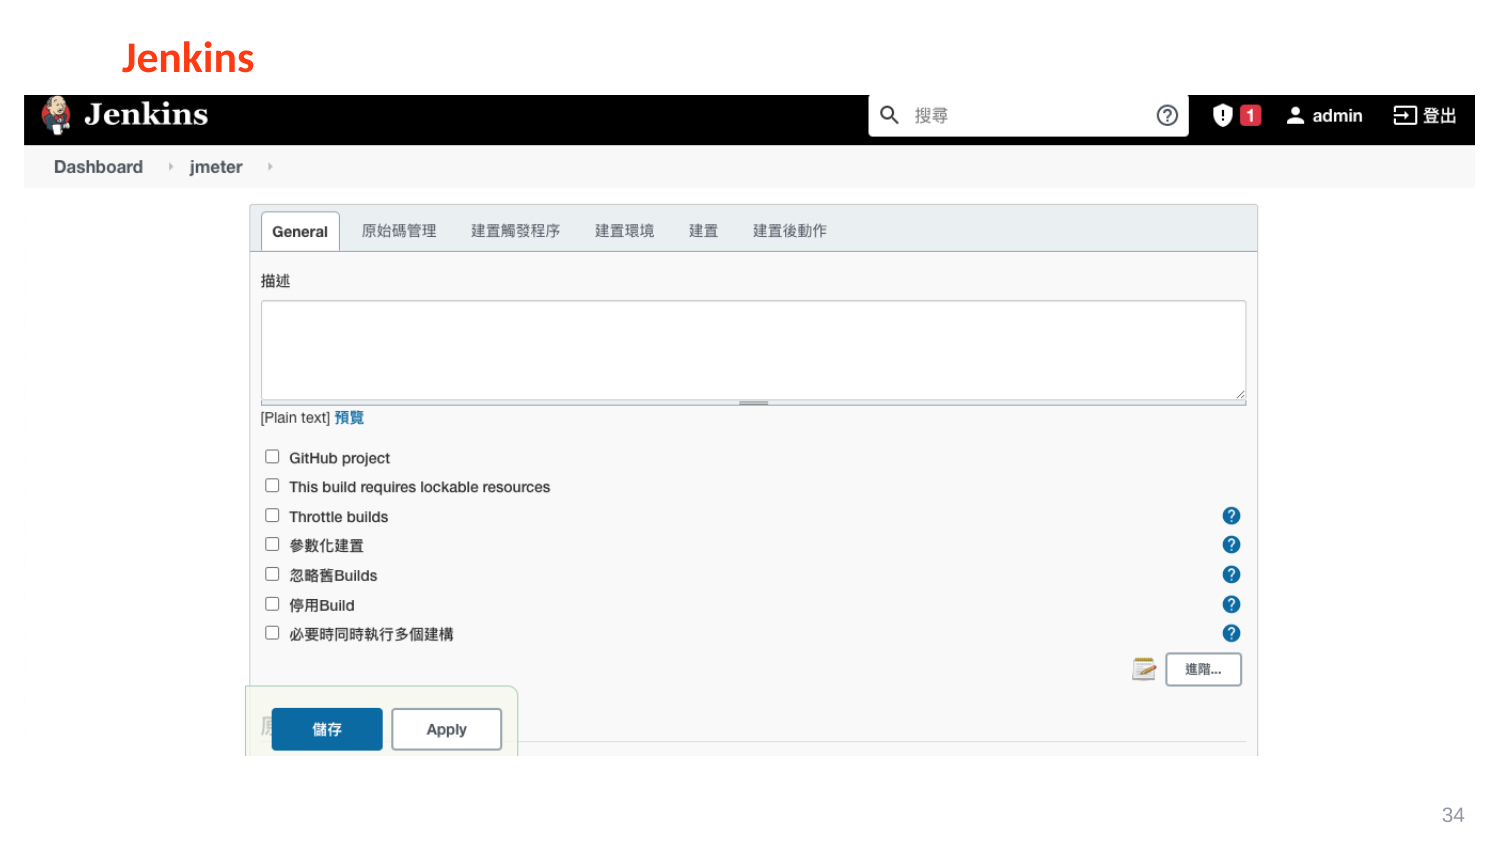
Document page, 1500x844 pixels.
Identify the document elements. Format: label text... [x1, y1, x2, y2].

list Jenkins [107, 31, 1448, 71]
slide_number 34 [1389, 782, 1480, 844]
picture [24, 95, 1475, 756]
